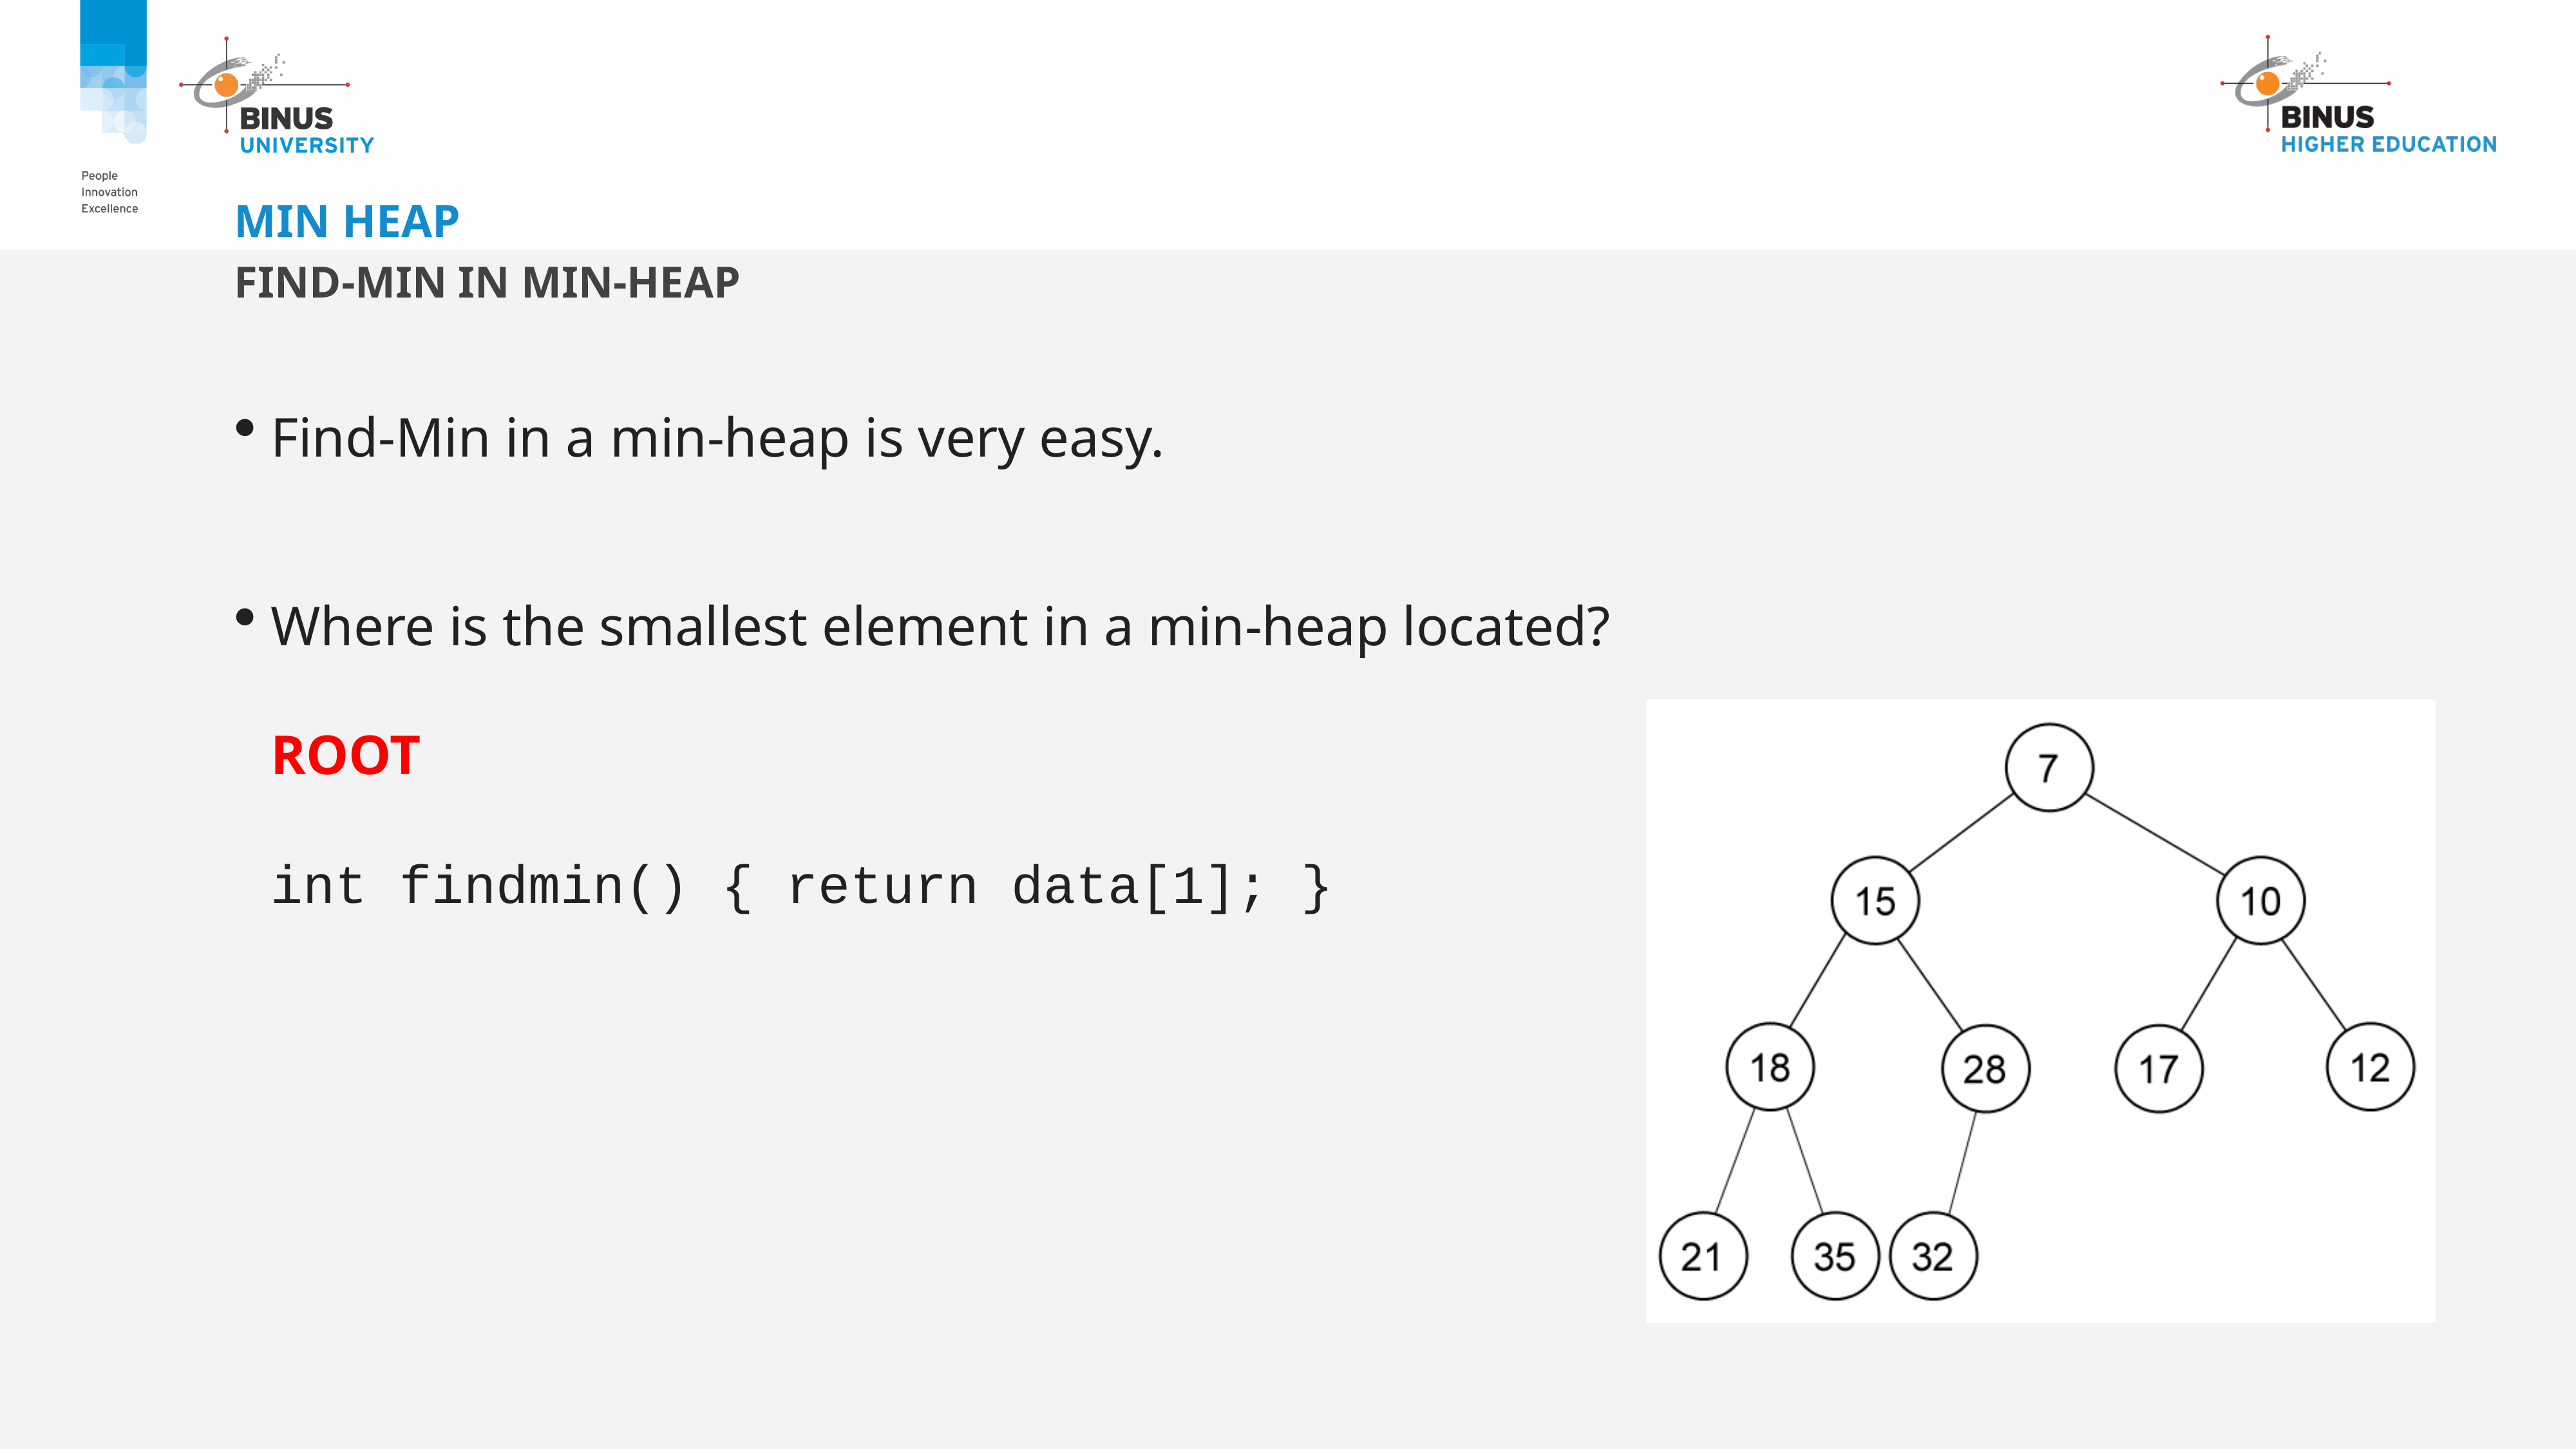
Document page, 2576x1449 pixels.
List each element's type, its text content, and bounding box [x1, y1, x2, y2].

picture [81, 146, 146, 213]
picture [2199, 0, 2496, 156]
picture [80, 66, 147, 144]
list Find-Min in a min-heap is very easy. Where is the smallest element in a min-heap located? ROOT int findmin() { return data[1]; } [228, 333, 2520, 1369]
picture [174, 25, 374, 161]
picture [1645, 699, 2436, 1323]
title MIN HEAP [228, 197, 1784, 252]
list Find-Min in Min-Heap [228, 255, 1262, 333]
